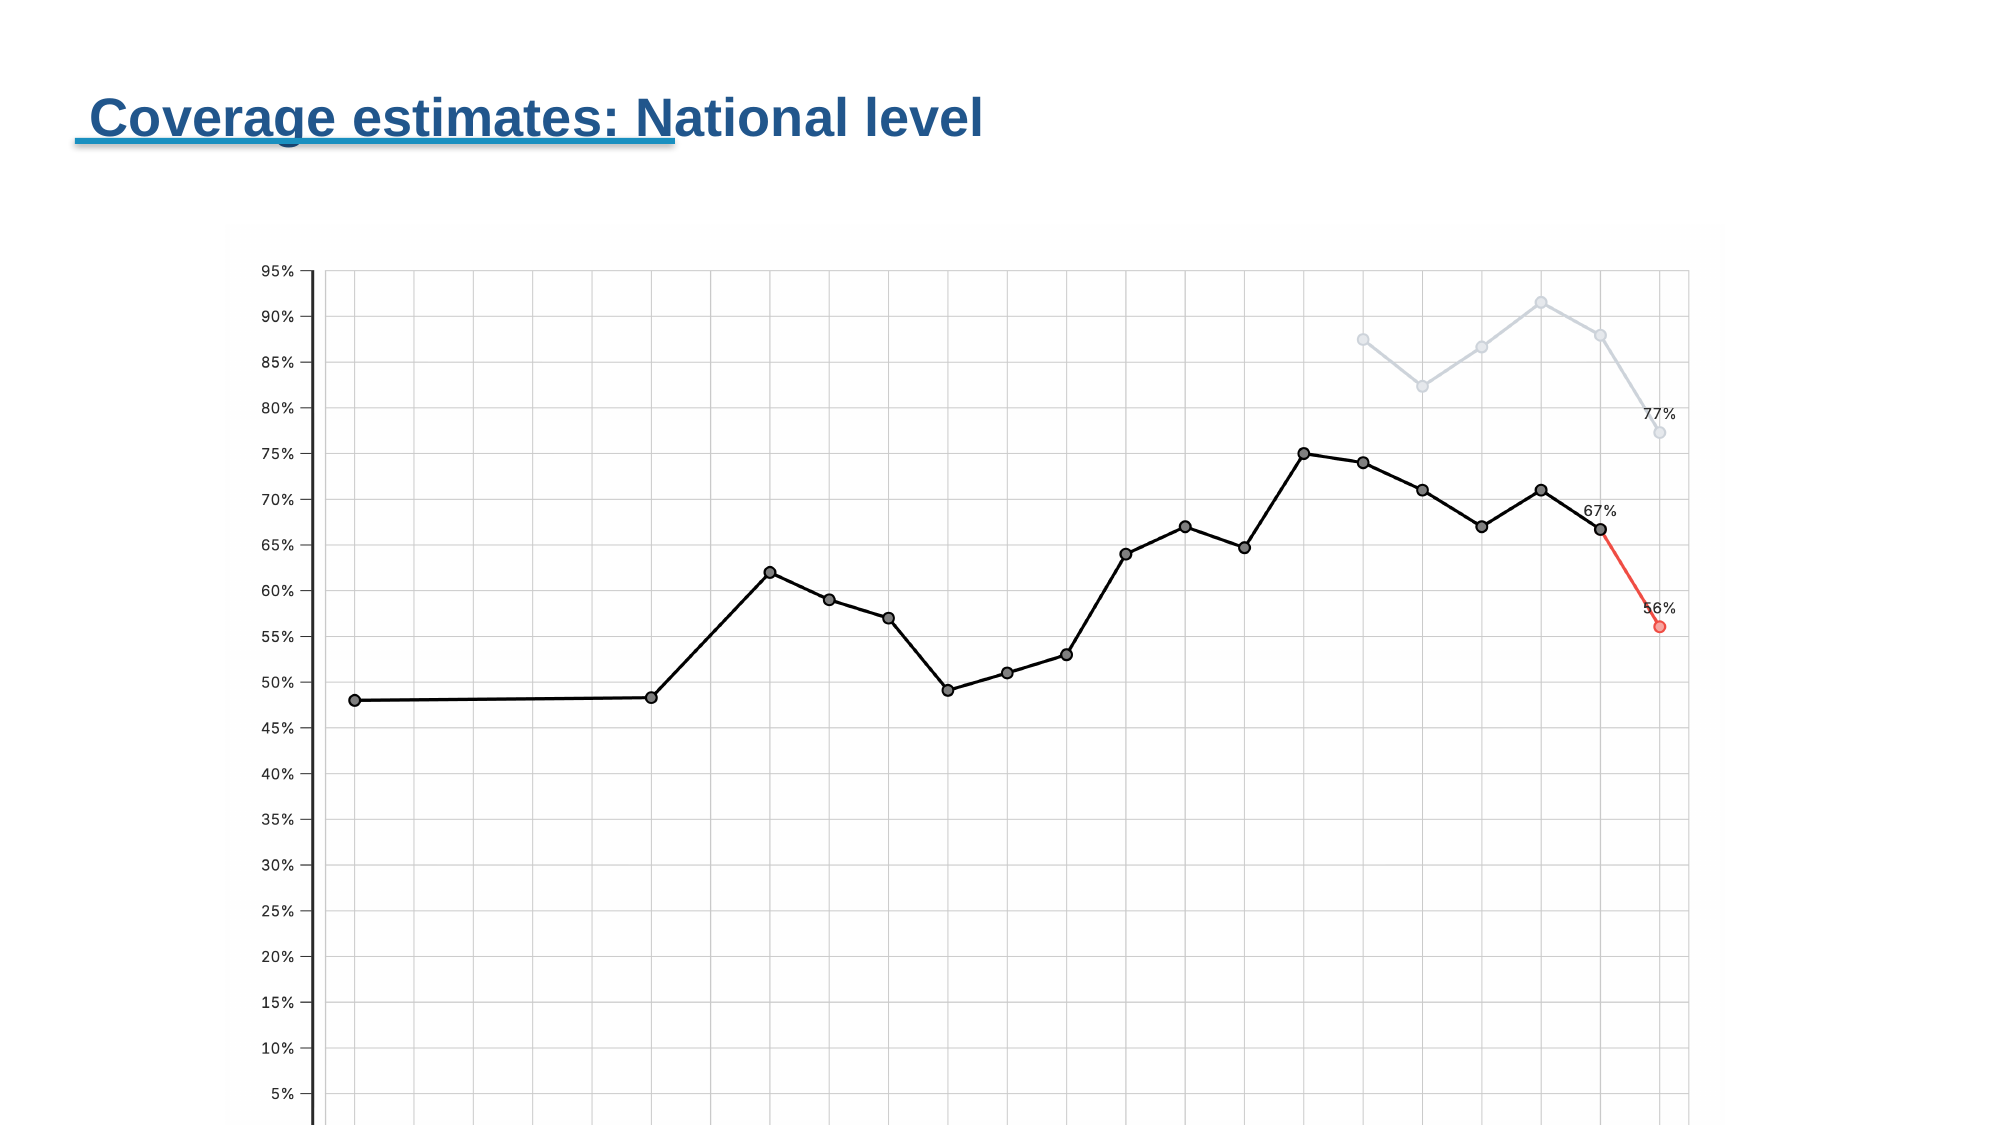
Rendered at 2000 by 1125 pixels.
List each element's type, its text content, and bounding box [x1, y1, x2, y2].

text_box Coverage estimates: National level [74, 75, 1925, 143]
picture [224, 224, 1726, 1125]
text_box [74, 137, 676, 145]
